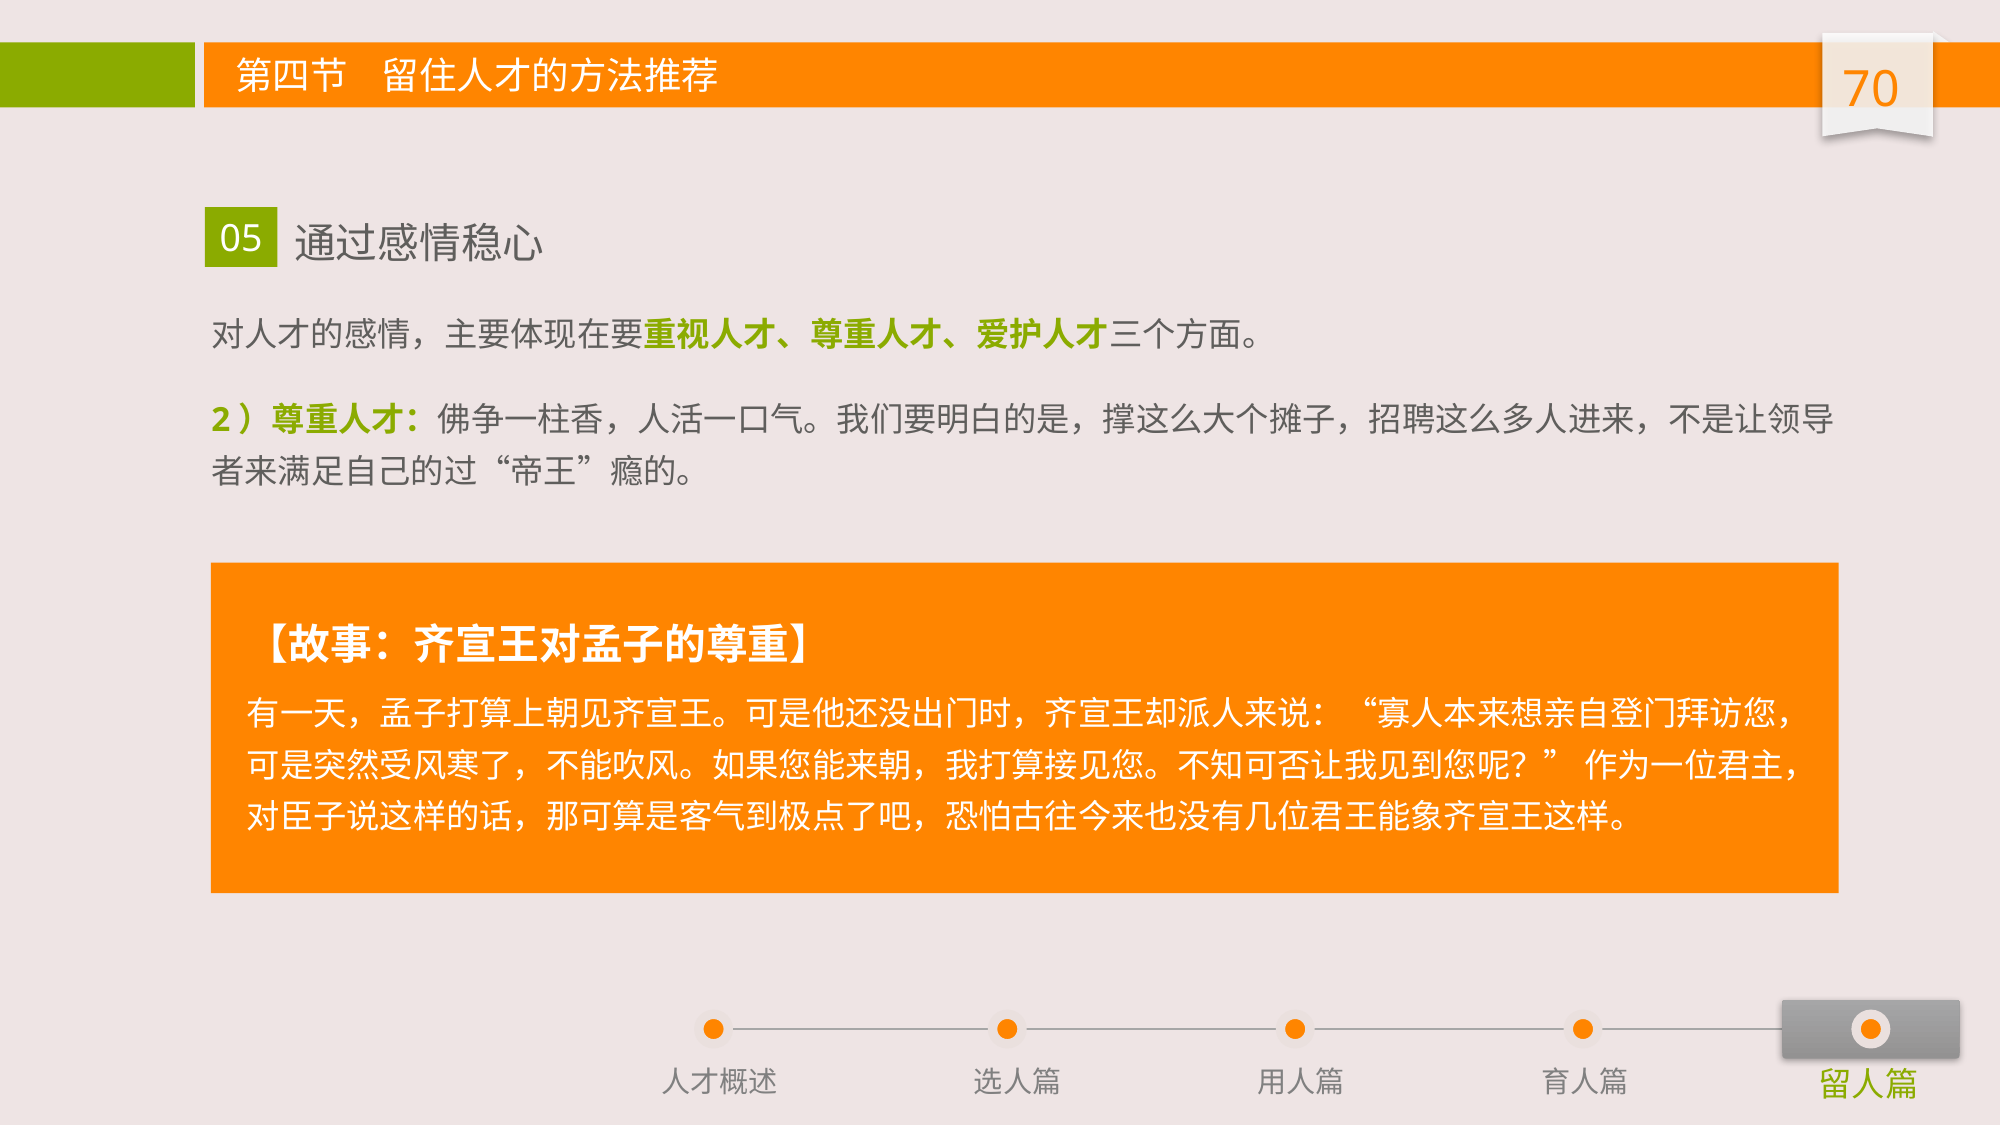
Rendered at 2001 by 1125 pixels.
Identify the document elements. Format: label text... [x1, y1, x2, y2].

text_box 【故事：齐宣王对孟子的尊重】 有一天，孟子打算上朝见齐宣王。可是他还没出门时，齐宣王却派人来说：“寡人本来想亲自登门拜访您，可是突然受风寒了，不能吹风。如果您能来朝，我打算接见您。不知可否让我见到您呢？” 作为一位君主，对臣子说这样的话，那可算是客气到极点了吧，恐怕古往今来也没有几位君王能象齐宣王这样。 [232, 595, 1812, 843]
text_box [209, 560, 1841, 895]
text_box 2）尊重人才：佛争一柱香，人活一口气。我们要明白的是，撑这么大个摊子，招聘这么多人进来，不是让领导者来满足自己的过“帝王”瘾的。 [196, 379, 1875, 498]
text_box 对人才的感情，主要体现在要重视人才、尊重人才、爱护人才三个方面。 [196, 293, 1875, 361]
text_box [205, 199, 1296, 276]
